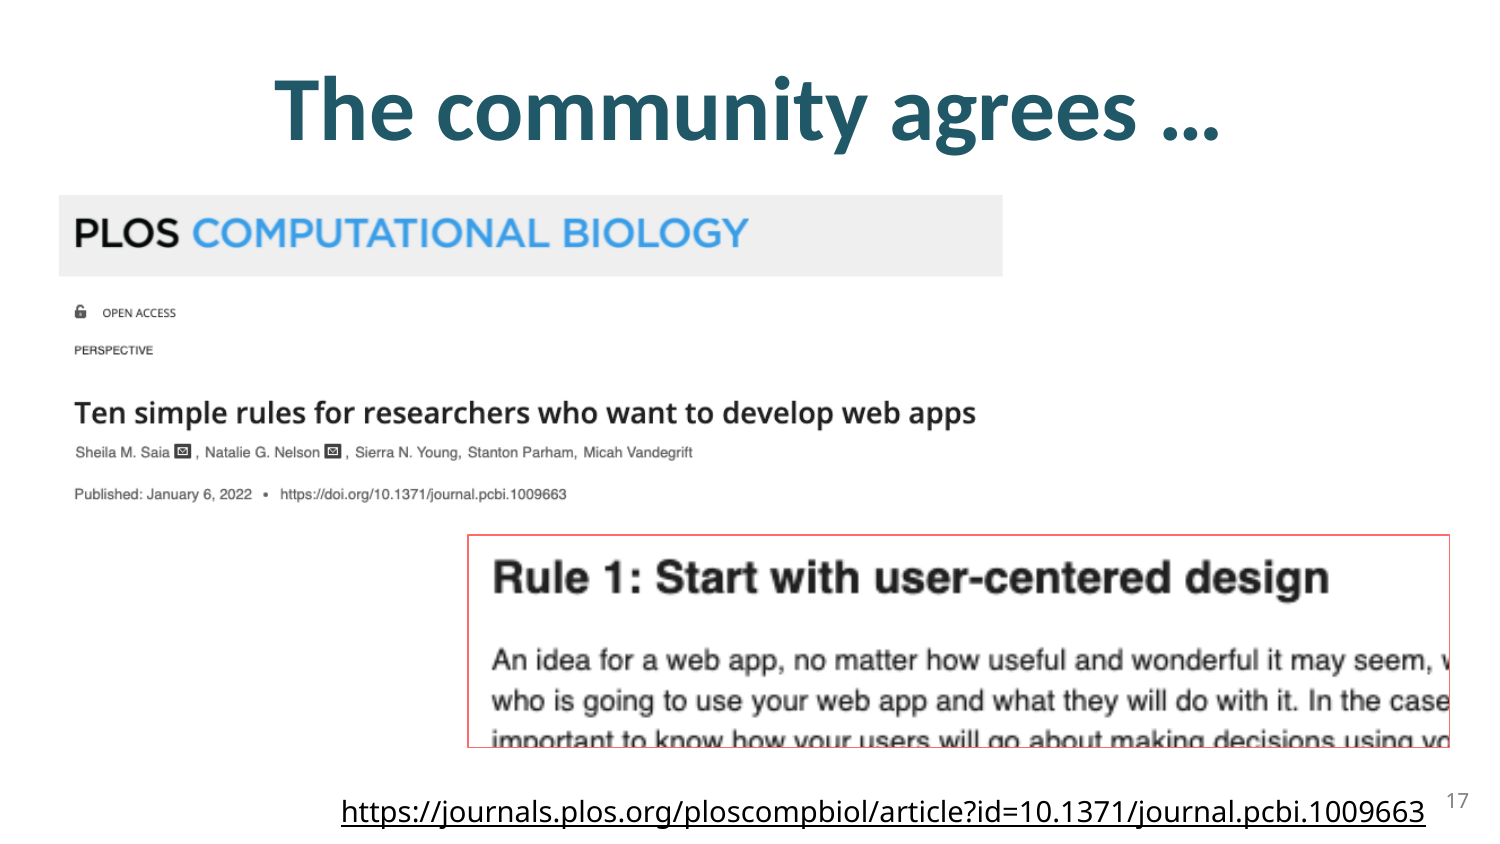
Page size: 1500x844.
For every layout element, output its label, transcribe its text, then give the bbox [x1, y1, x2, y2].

picture [58, 195, 1003, 515]
slide_number 17 [1394, 769, 1484, 834]
title The community agrees … [75, 33, 1425, 175]
list https://journals.plos.org/ploscompbiol/article?id=10.1371/journal.pcbi.1009663 [51, 772, 1394, 817]
picture [468, 535, 1450, 748]
